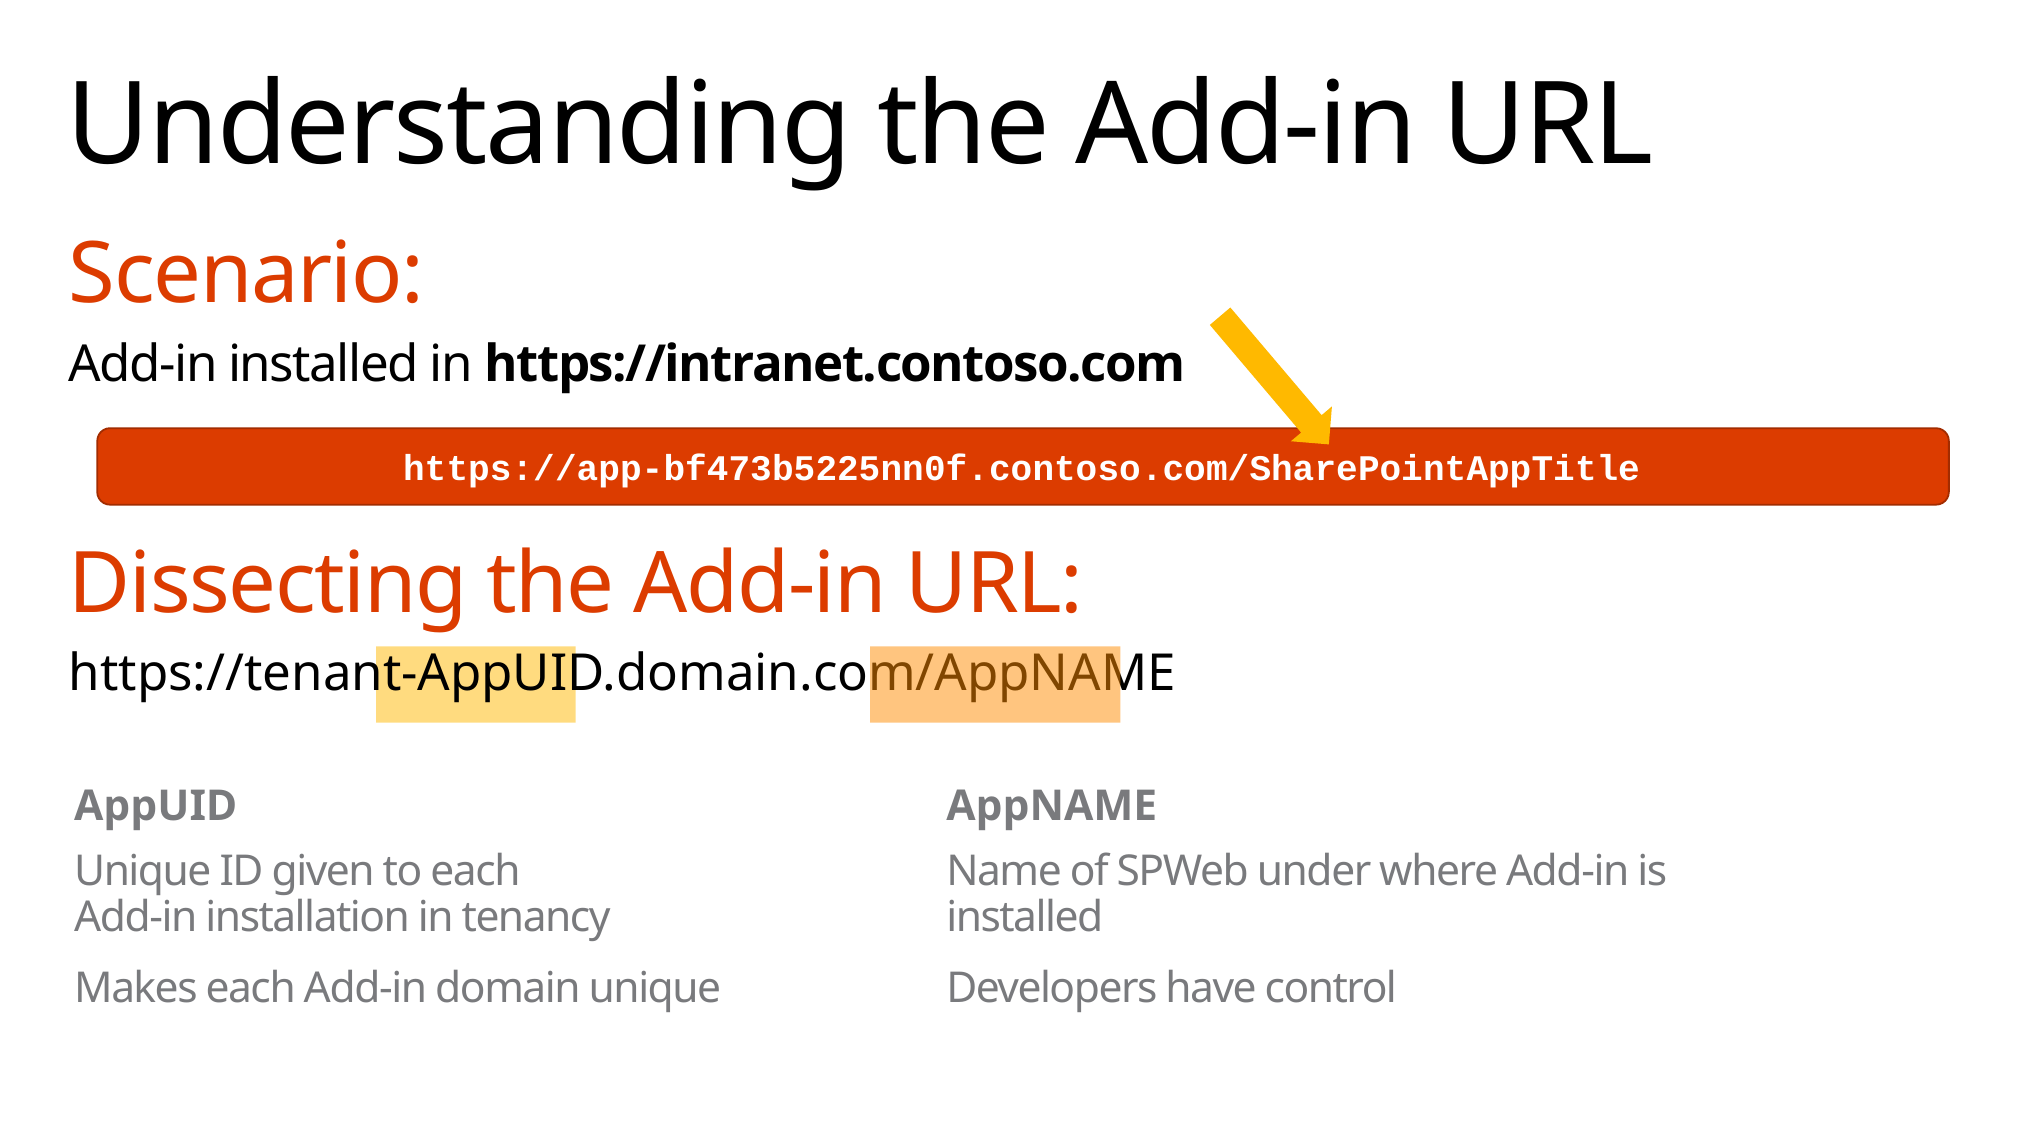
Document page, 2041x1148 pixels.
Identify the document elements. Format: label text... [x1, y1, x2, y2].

text_box AppUID [43, 761, 910, 824]
text_box Name of SPWeb under where Add-in is installed Developers have control [915, 824, 1783, 1086]
list Scenario: Add-in installed in https://intranet.contoso.com Dissecting the Add-in URL: https://tenant-AppUID.domain.com/AppNAME [38, 193, 1988, 1094]
text_box https://app-bf473b5225nn0f.contoso.com/SharePointAppTitle [96, 427, 1950, 506]
title Understanding the Add-in URL [42, 49, 1909, 175]
text_box [1209, 306, 1333, 446]
text_box Unique ID given to each Add-in installation in tenancy Makes each Add-in domain unique [43, 824, 910, 1086]
text_box [869, 645, 1121, 724]
text_box AppNAME [915, 761, 1783, 824]
